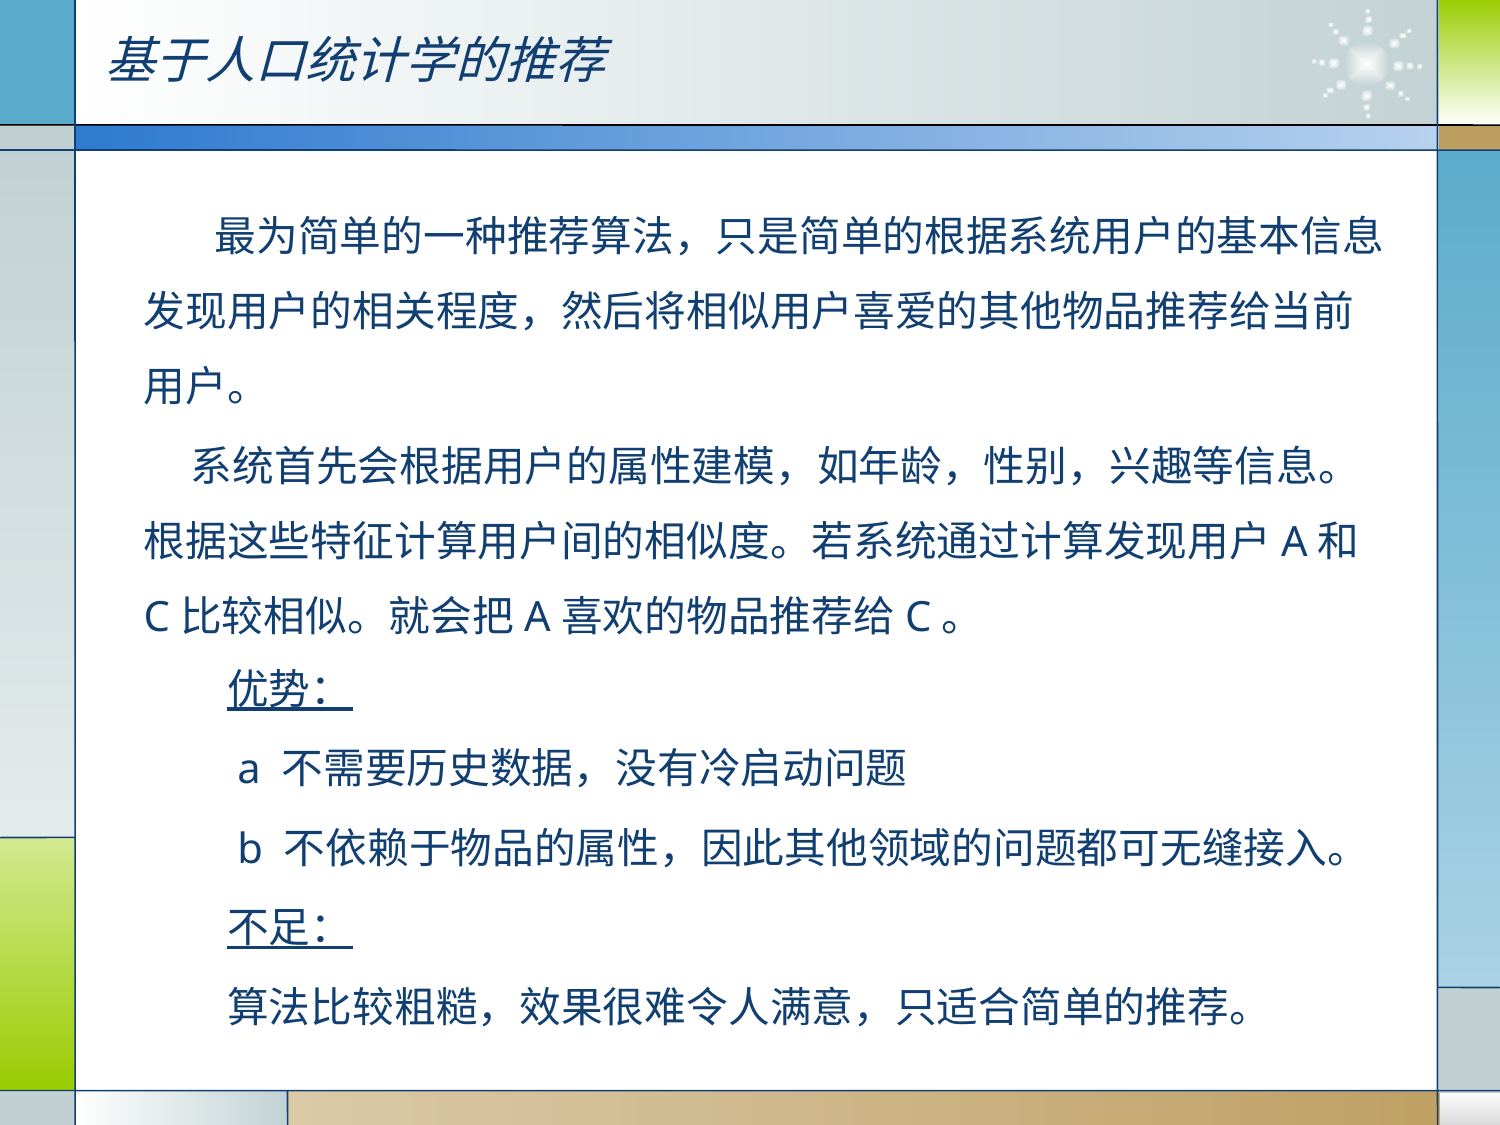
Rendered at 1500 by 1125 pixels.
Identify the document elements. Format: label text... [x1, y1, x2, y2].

text_box 最为简单的一种推荐算法，只是简单的根据系统用户的基本信息发现用户的相关程度，然后将相似用户喜爱的其他物品推荐给当前用户。 系统首先会根据用户的属性建模，如年龄，性别，兴趣等信息。根据这些特征计算用户间的相似度。若系统通过计算发现用户A和C比较相似。就会把A喜欢的物品推荐给C。 优势： a 不需要历史数据，没有冷启动问题 b 不依赖于物品的属性，因此其他领域的问题都可无缝接入。 不足： 算法比较粗糙，效果很难令人满意，只适合简单的推荐。 [137, 181, 1400, 1034]
text_box 基于人口统计学的推荐 [102, 24, 610, 92]
